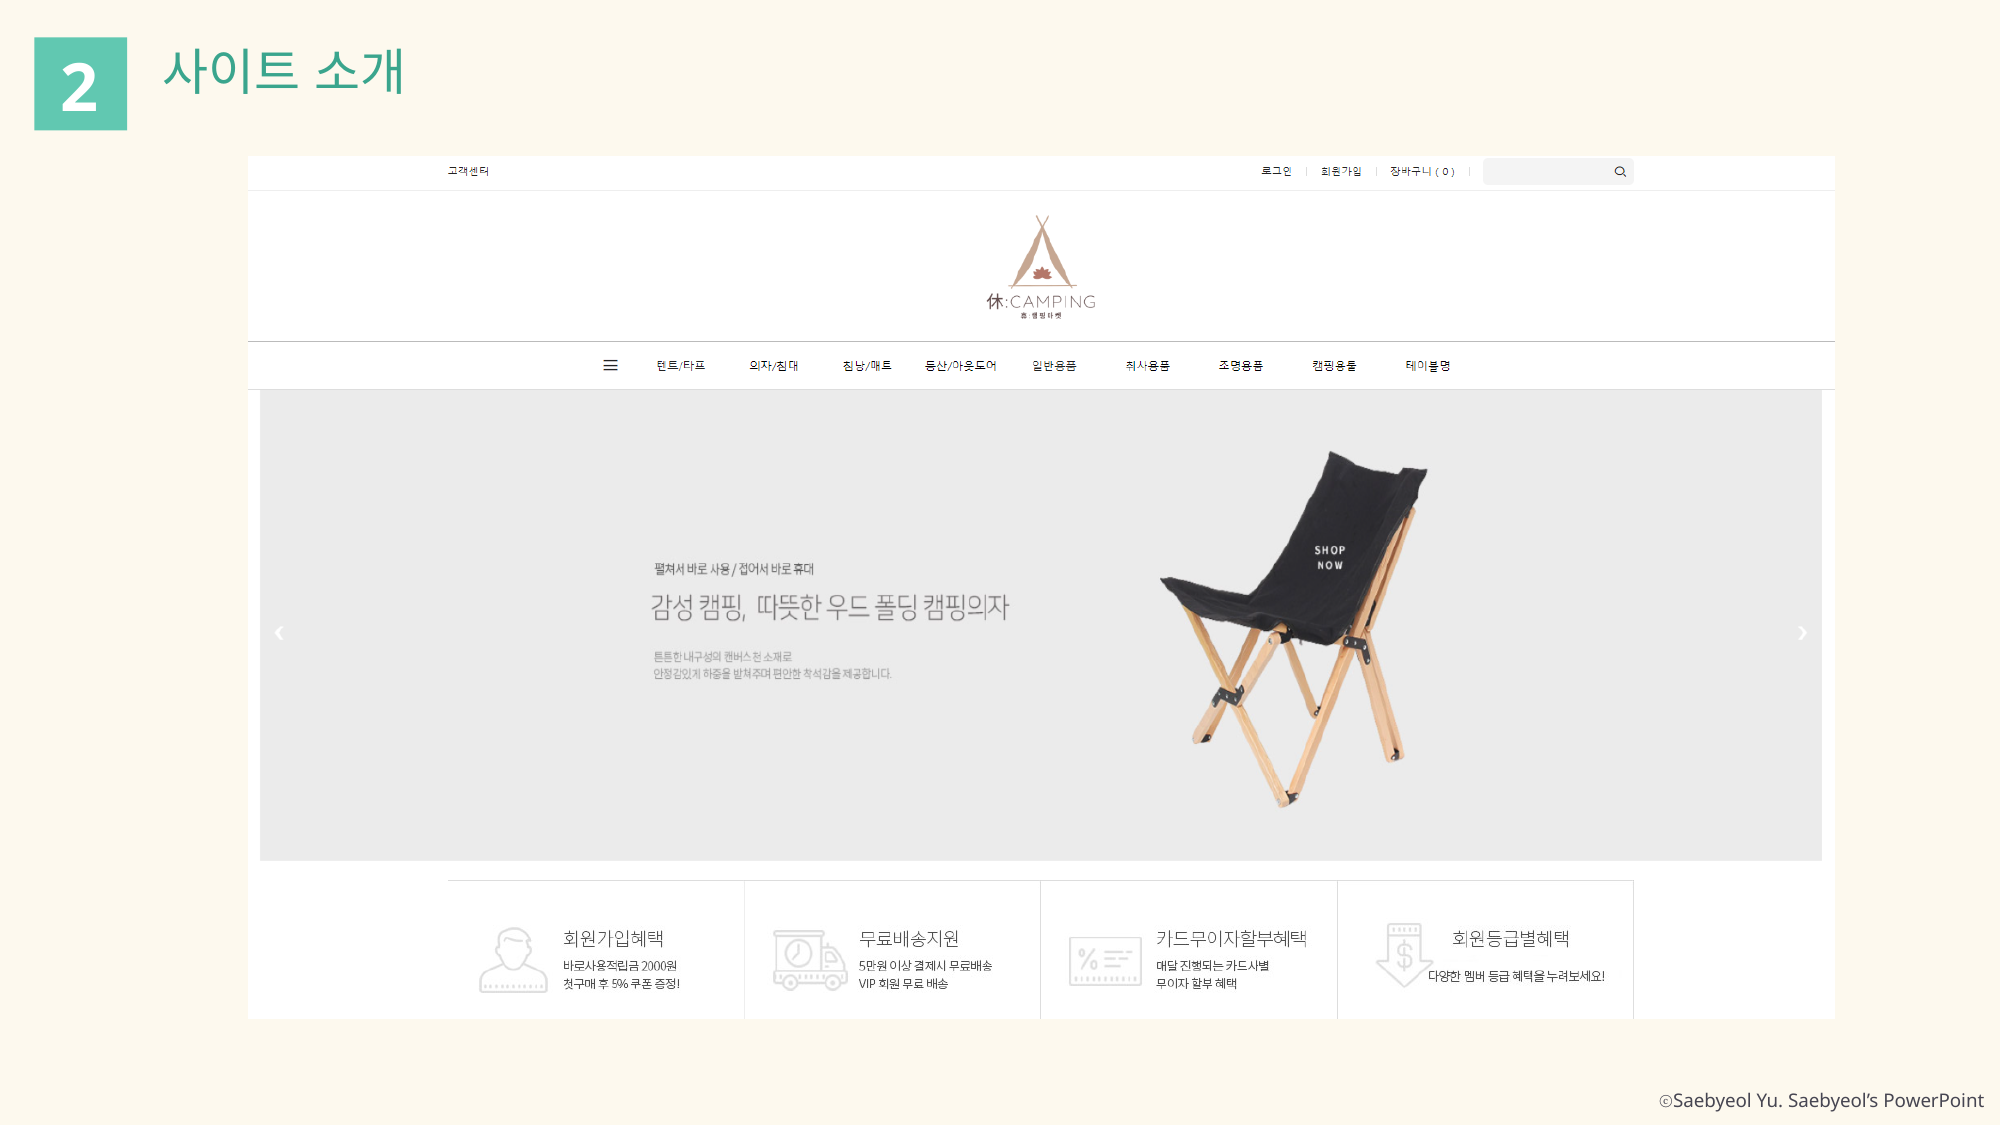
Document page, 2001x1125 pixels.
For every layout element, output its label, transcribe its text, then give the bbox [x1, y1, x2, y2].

text_box [33, 36, 128, 131]
text_box 2 [45, 37, 114, 133]
text_box 사이트 소개 [147, 32, 422, 108]
picture [248, 156, 1835, 1019]
